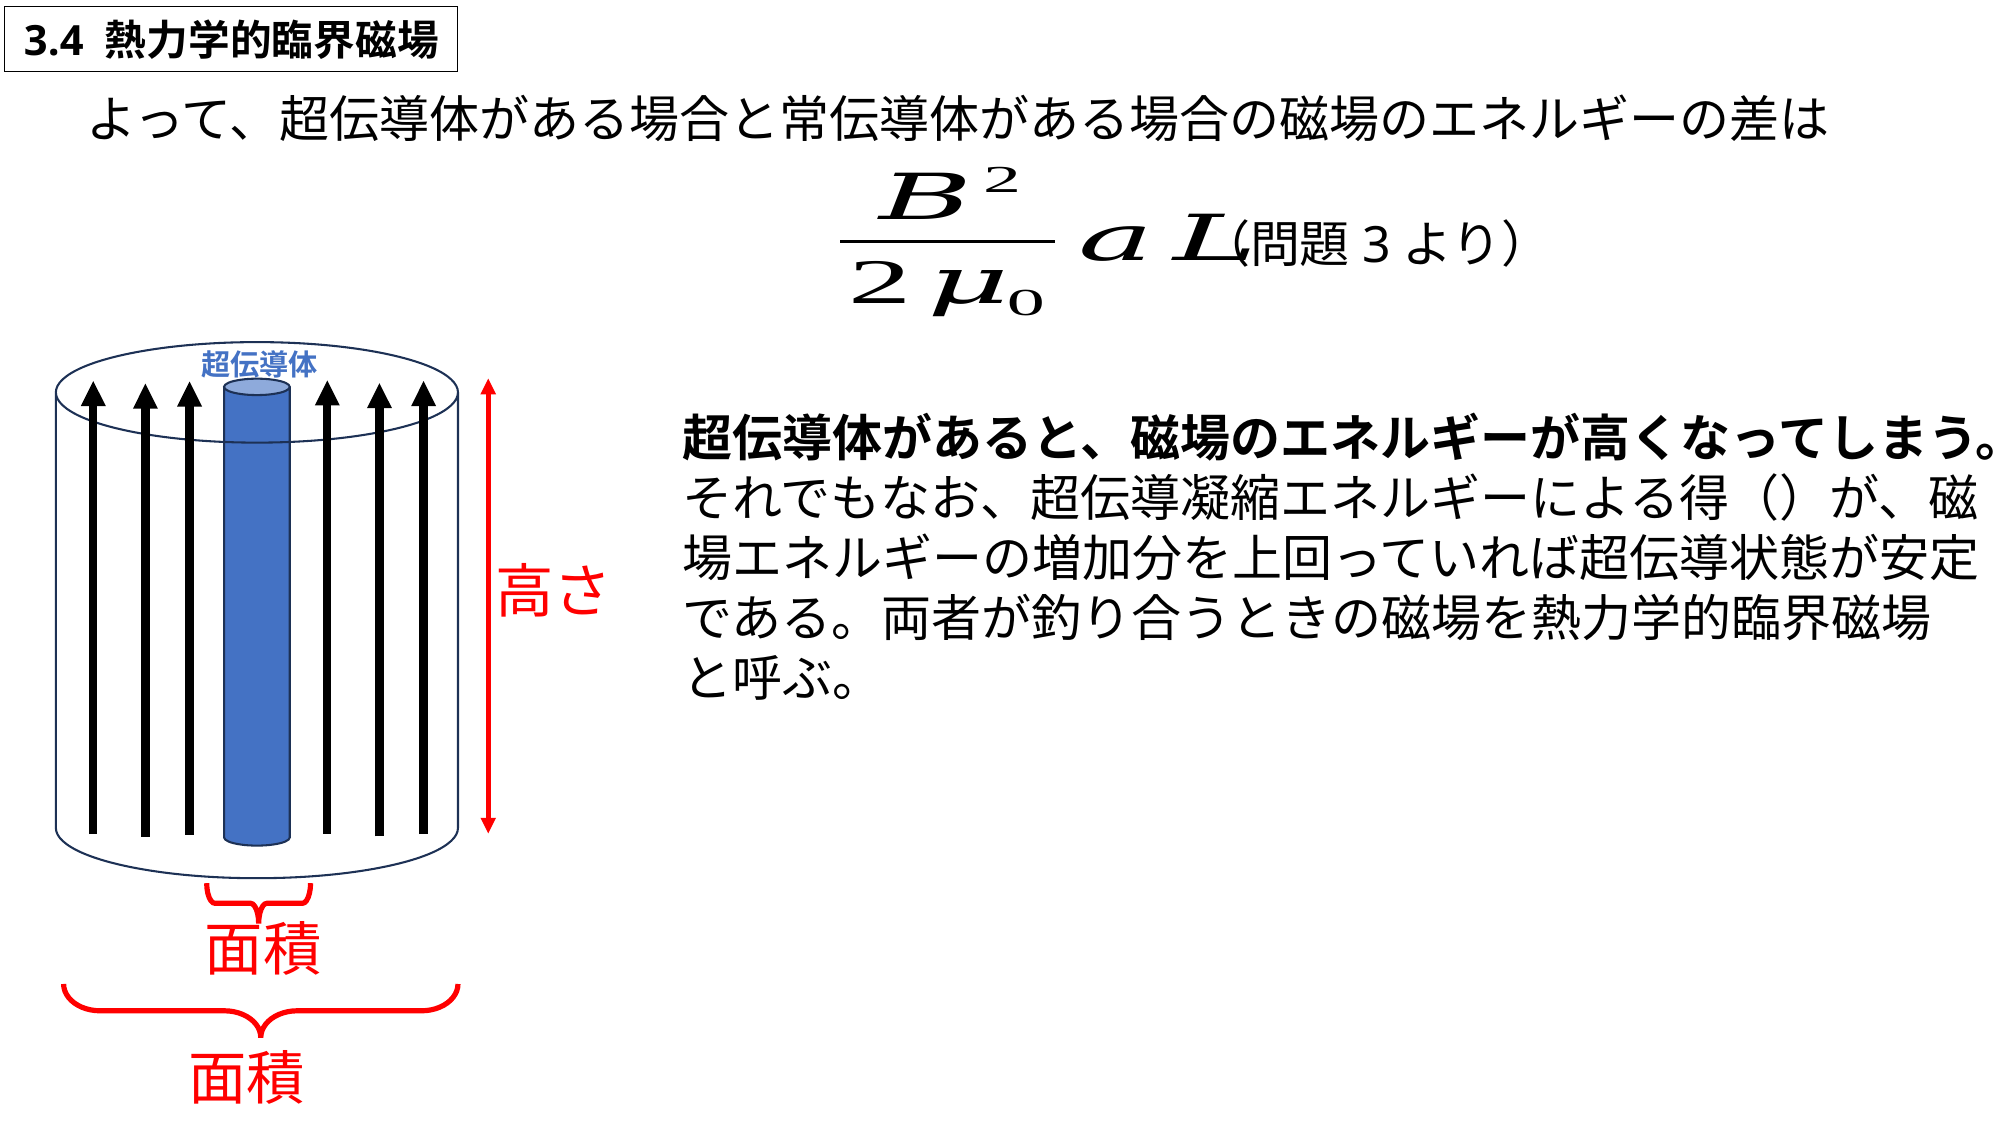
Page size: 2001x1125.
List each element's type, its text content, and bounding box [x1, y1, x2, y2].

text_box [206, 883, 312, 924]
text_box [63, 983, 459, 1038]
text_box 超伝導体 [186, 339, 334, 389]
text_box 3.4 熱力学的臨界磁場 [4, 6, 458, 72]
text_box よって、超伝導体がある場合と常伝導体がある場合の磁場のエネルギーの差は [71, 80, 1978, 156]
text_box [54, 344, 460, 880]
text_box （問題3より） [1185, 205, 1567, 281]
